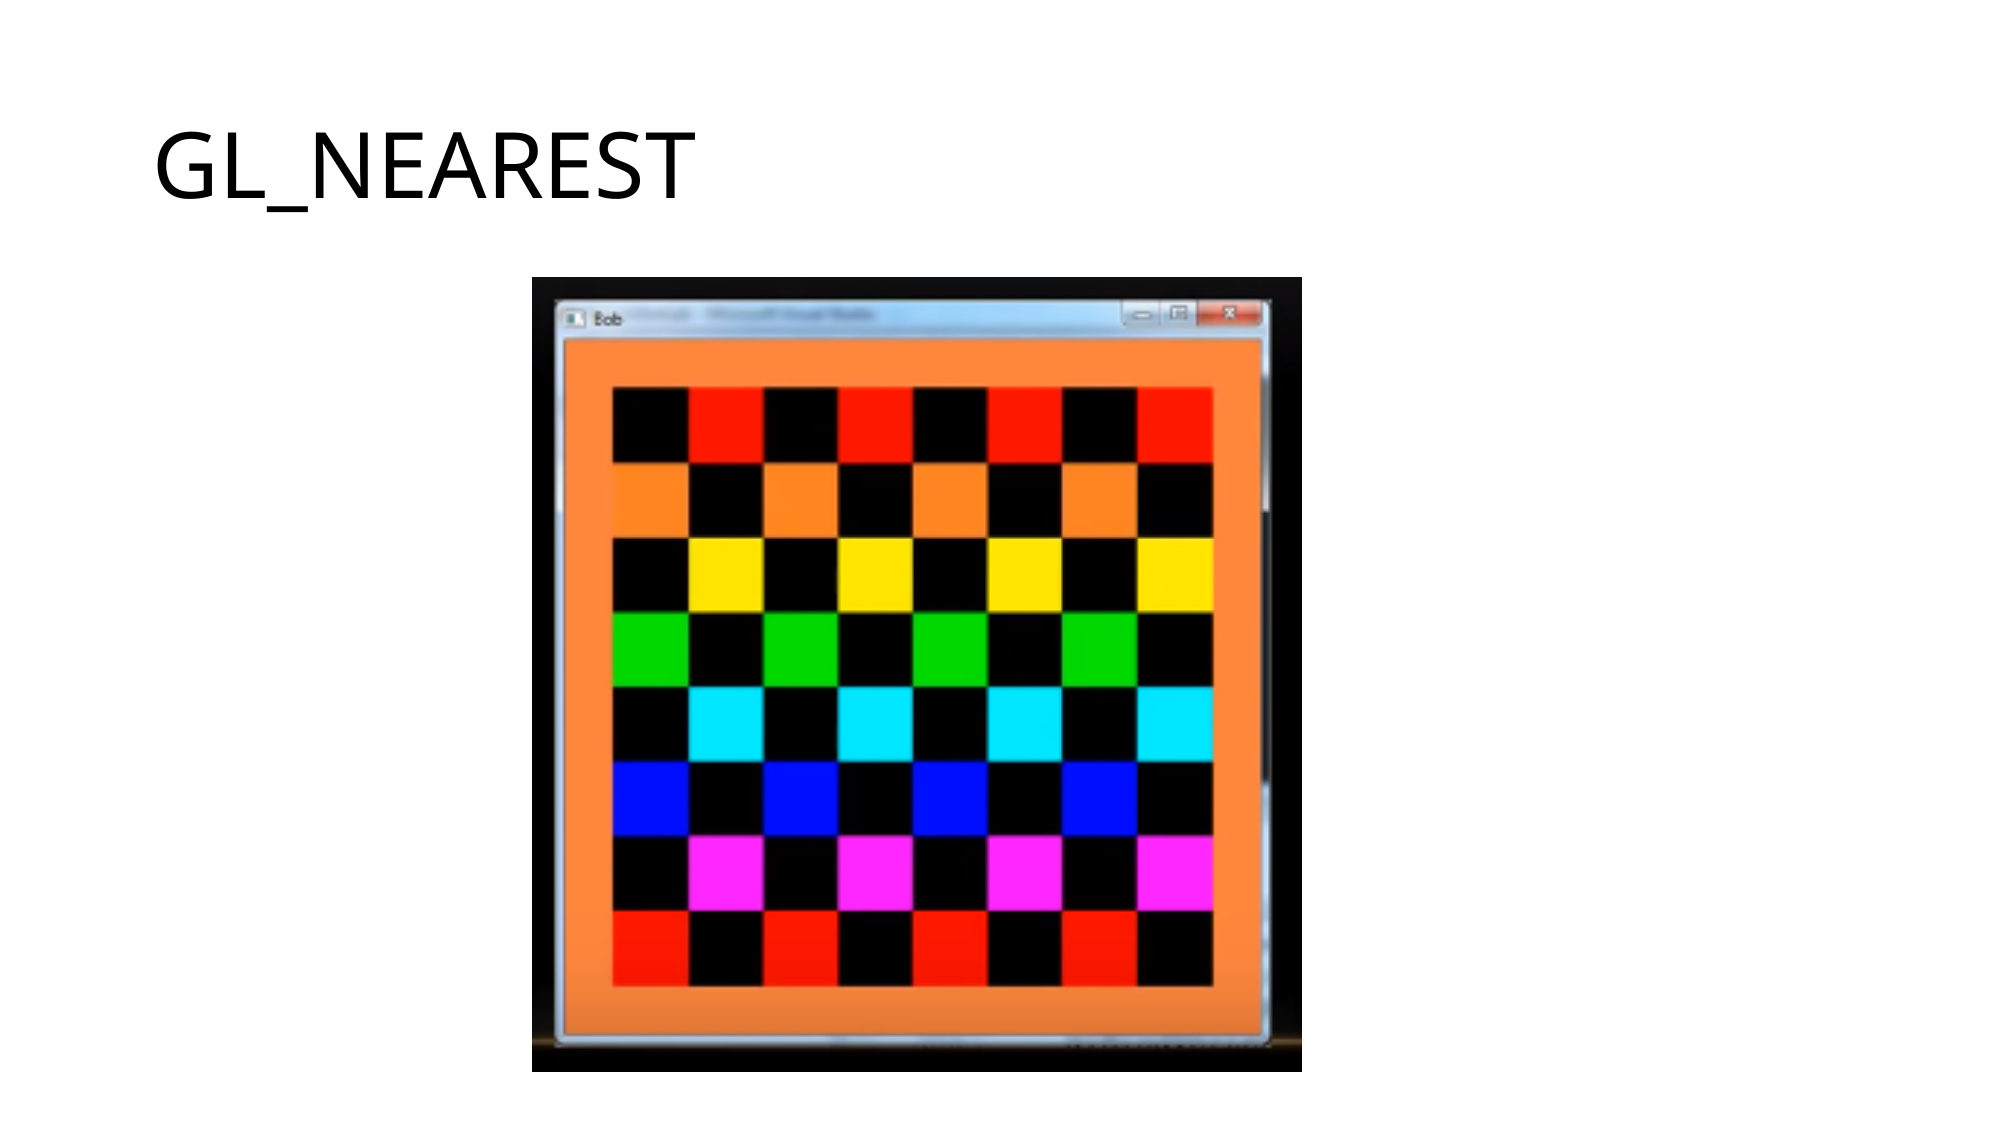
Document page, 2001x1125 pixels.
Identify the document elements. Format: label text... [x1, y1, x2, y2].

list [532, 277, 1302, 1073]
title GL_NEAREST [137, 59, 1863, 278]
